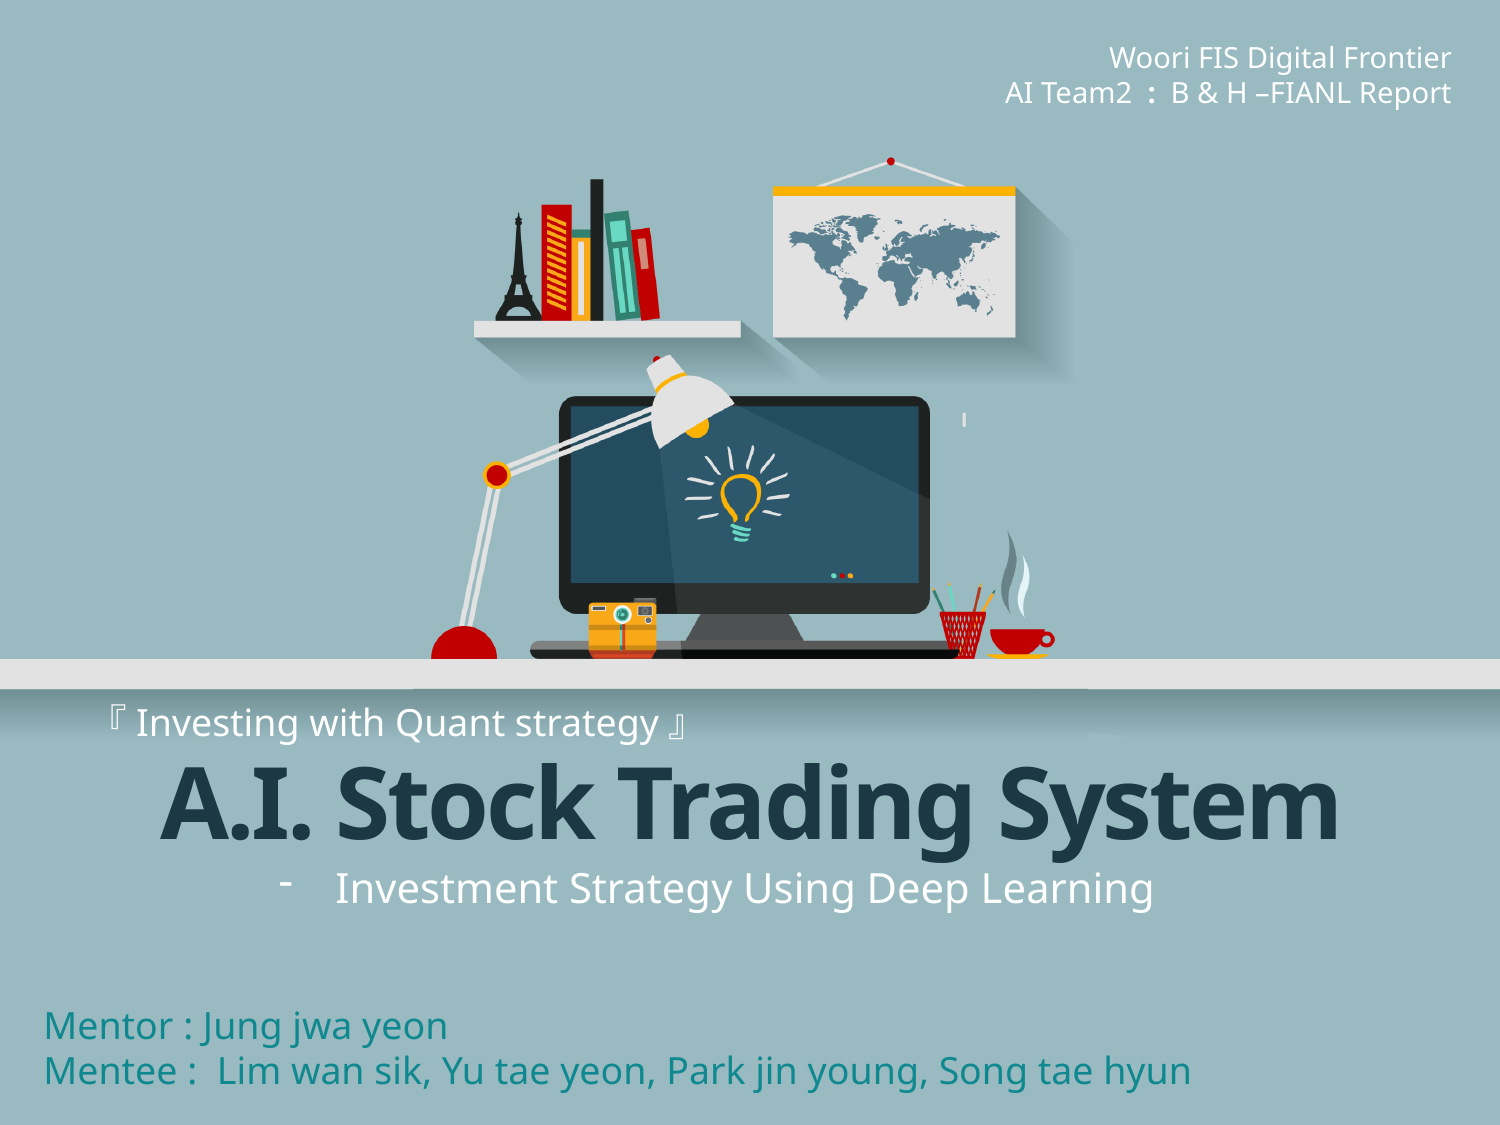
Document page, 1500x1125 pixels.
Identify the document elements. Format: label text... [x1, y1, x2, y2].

text_box Mentor : Jung jwa yeon Mentee : Lim wan sik, Yu tae yeon, Park jin young, Song tae hyun [28, 994, 1356, 1099]
text_box 『Investing with Quant strategy』 [74, 691, 722, 751]
picture [0, 0, 1500, 1125]
text_box Woori FIS Digital Frontier AI Team2 : B & H –FIANL Report [989, 31, 1467, 117]
text_box A.I. Stock Trading System [145, 732, 1360, 868]
text_box Investment Strategy Using Deep Learning [264, 854, 1309, 920]
